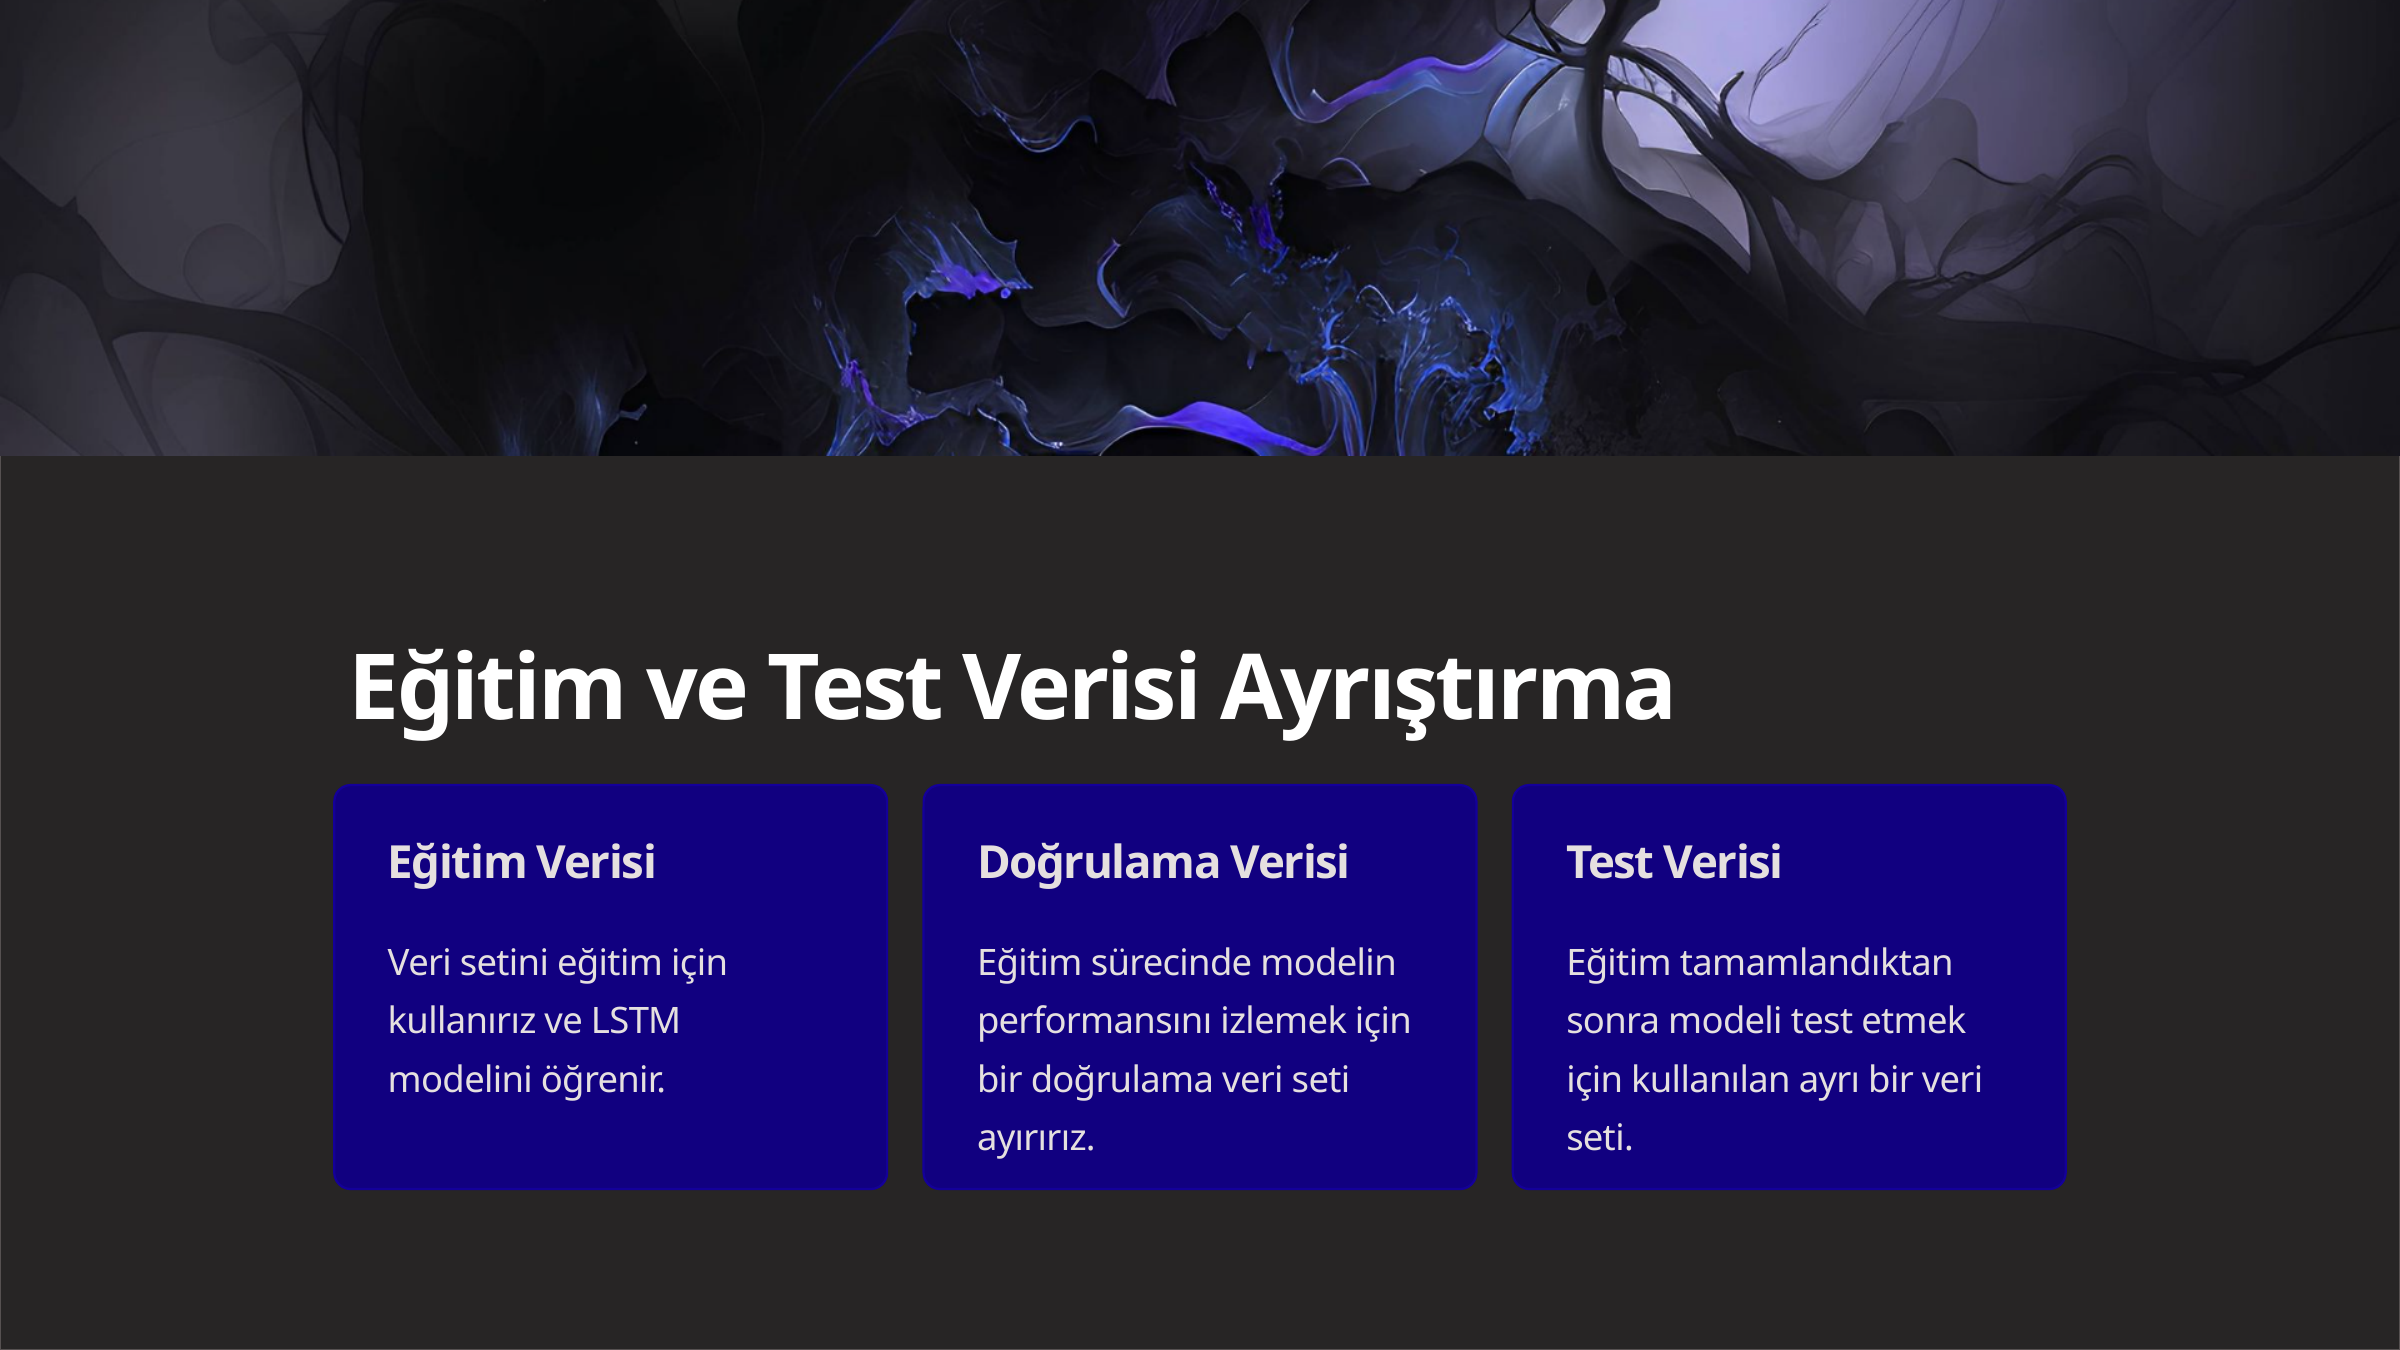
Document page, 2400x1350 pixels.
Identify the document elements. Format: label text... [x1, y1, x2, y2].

picture [0, 0, 2400, 456]
text_box [334, 785, 888, 1190]
text_box Test Verisi [1551, 823, 1916, 881]
text_box Eğitim Verisi [372, 823, 738, 881]
text_box Eğitim sürecinde modelin performansını izlemek için bir doğrulama veri seti ayırırız. [962, 917, 1438, 1151]
text_box Veri setini eğitim için kullanırız ve LSTM modelini öğrenir. [372, 917, 849, 1092]
text_box [923, 785, 1477, 1190]
text_box Doğrulama Verisi [962, 823, 1327, 881]
text_box Eğitim ve Test Verisi Ayrıştırma [334, 616, 1635, 731]
text_box [0, 456, 2400, 1350]
text_box Eğitim tamamlandıktan sonra modeli test etmek için kullanılan ayrı bir veri seti. [1551, 917, 2027, 1092]
text_box [1512, 785, 2066, 1190]
